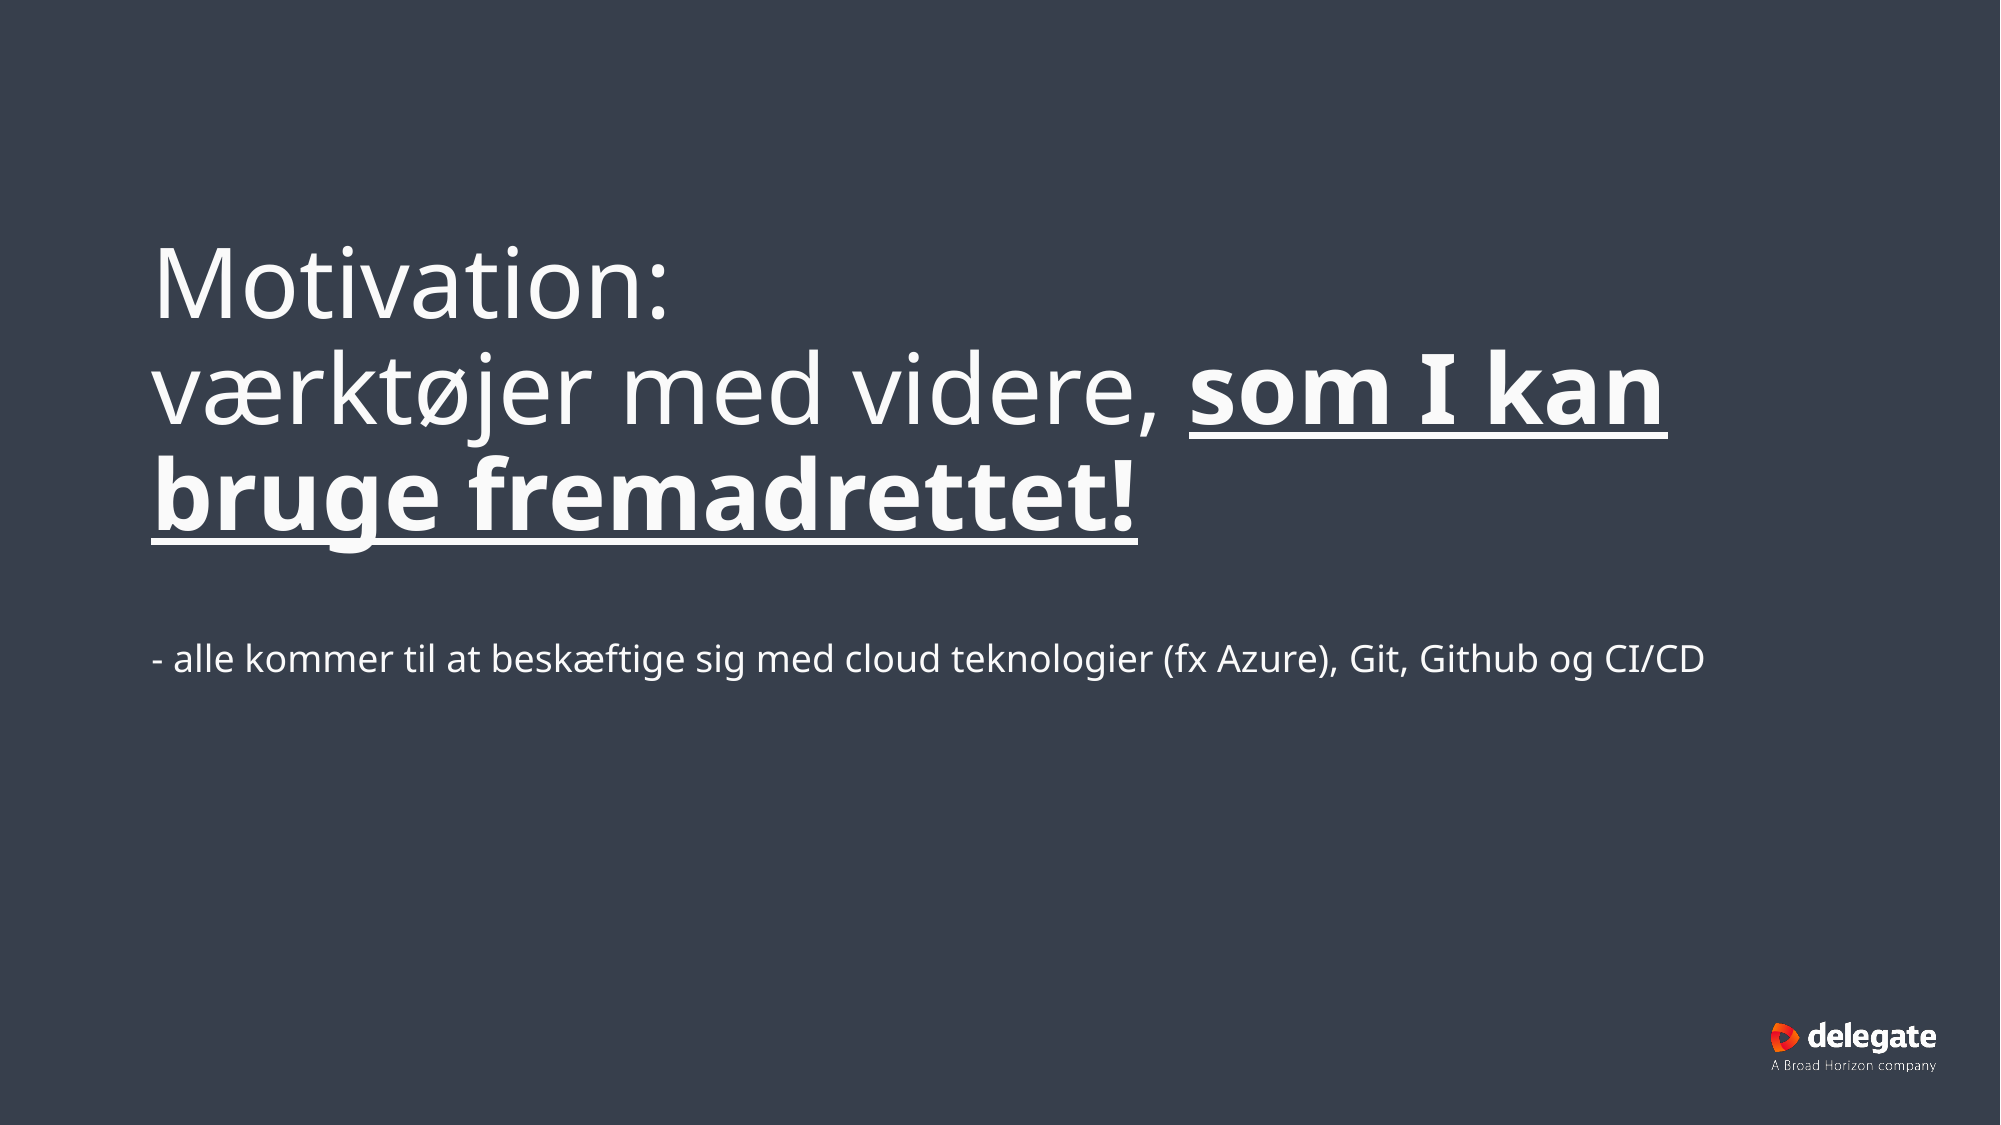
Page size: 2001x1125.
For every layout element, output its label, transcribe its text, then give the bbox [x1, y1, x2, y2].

list - alle kommer til at beskæftige sig med cloud teknologier (fx Azure), Git, Github og CI/CD [136, 633, 1862, 880]
title Motivation: værktøjer med videre, som I kan bruge fremadrettet! [136, 214, 1862, 572]
picture [1771, 1021, 1936, 1072]
